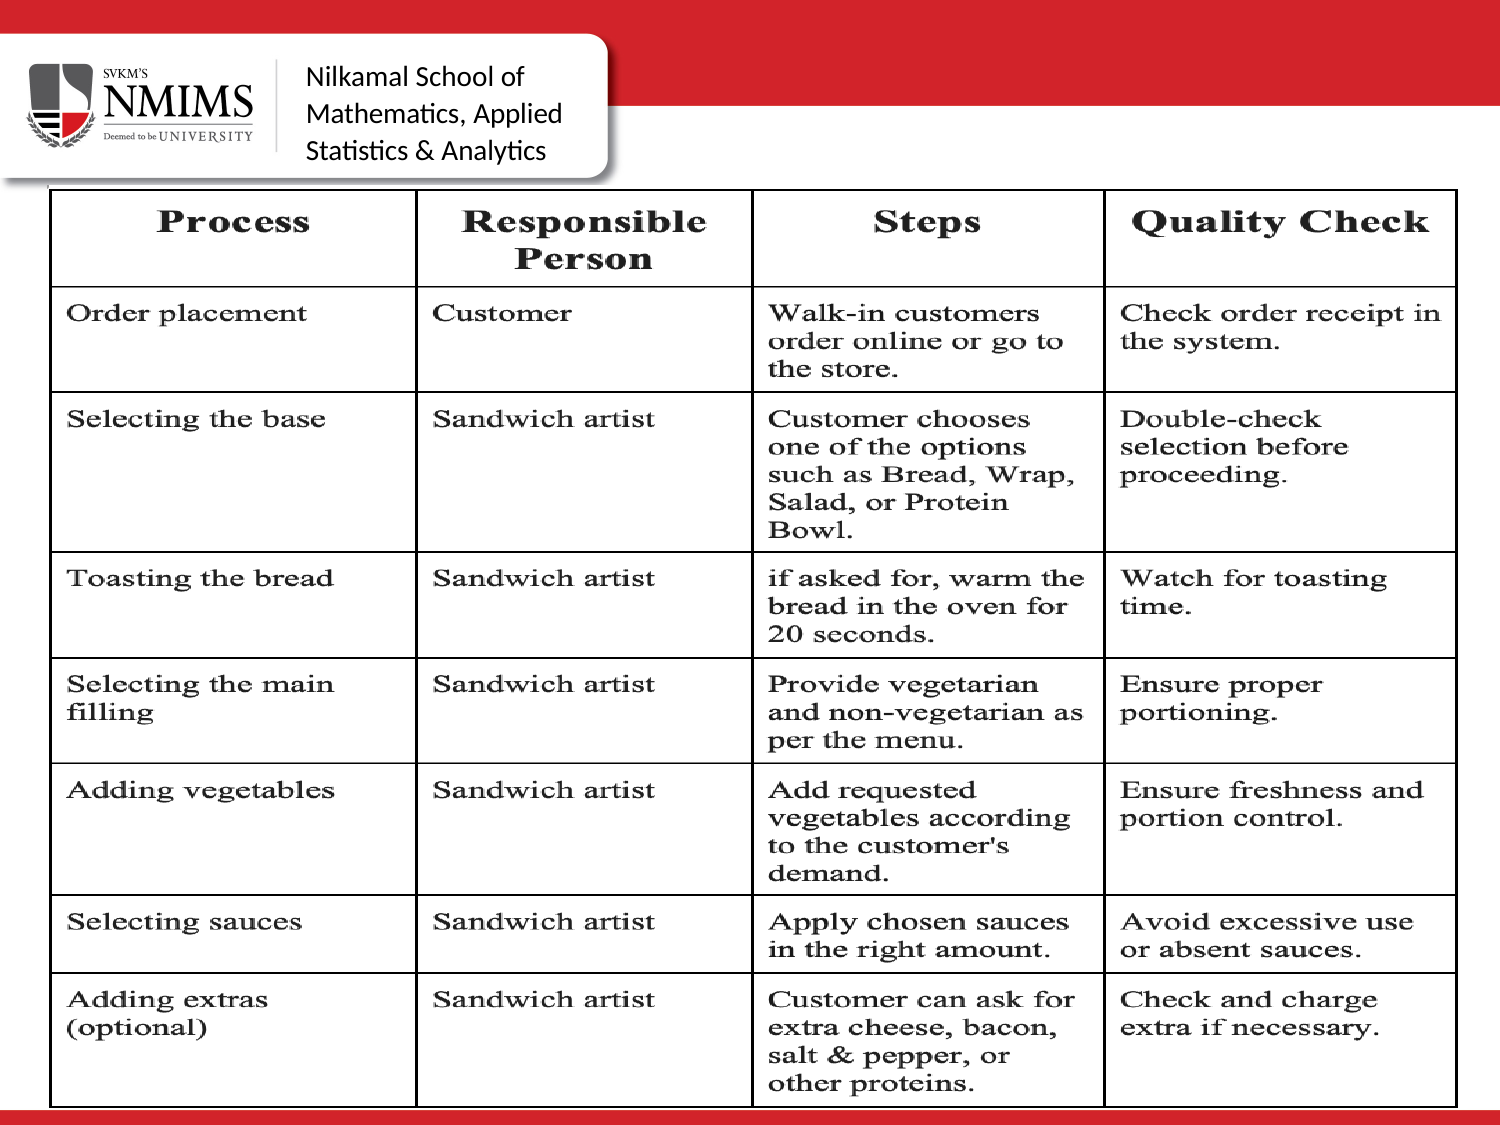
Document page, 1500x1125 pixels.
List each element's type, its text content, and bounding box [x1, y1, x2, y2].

picture [0, 0, 1500, 1125]
text_box Nilkamal School of Mathematics, Applied Statistics & Analytics [304, 52, 581, 167]
